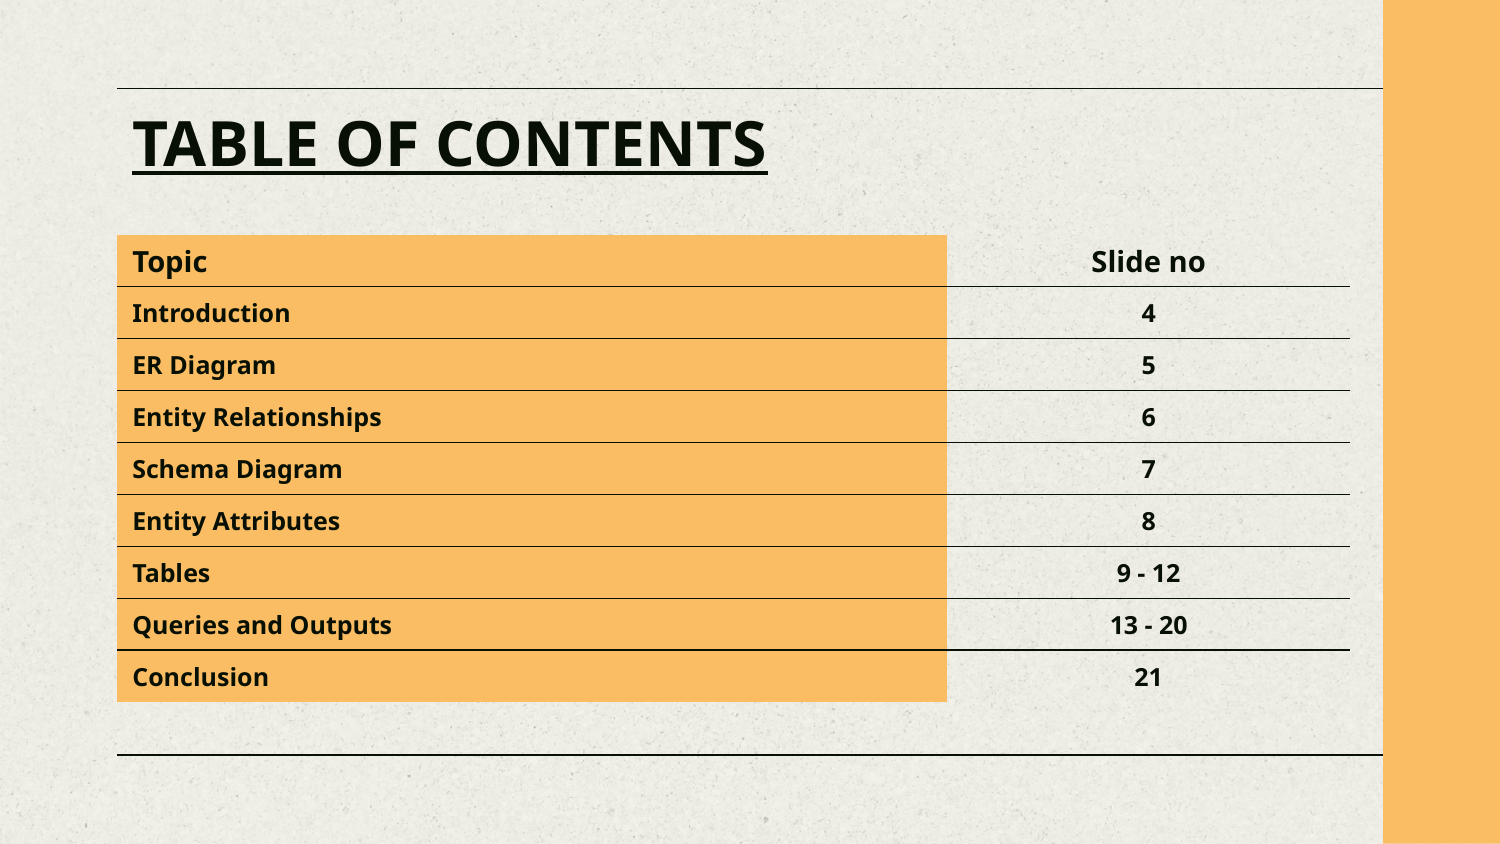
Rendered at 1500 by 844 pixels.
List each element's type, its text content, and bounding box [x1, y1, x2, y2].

table_cell 4 [947, 287, 1350, 338]
table_cell Entity Relationships [117, 391, 947, 442]
table_cell 21 [947, 651, 1350, 702]
table_cell Conclusion [117, 651, 947, 702]
table_cell 5 [947, 339, 1350, 390]
table_cell 8 [947, 495, 1350, 546]
table_cell Introduction [117, 287, 947, 338]
table_cell ER Diagram [117, 339, 947, 390]
table_cell Schema Diagram [117, 443, 947, 494]
table_cell Tables [117, 547, 947, 598]
table_cell 7 [947, 443, 1350, 494]
table_cell 6 [947, 391, 1350, 442]
table_cell 13 - 20 [947, 599, 1350, 649]
table_cell 9 - 12 [947, 547, 1350, 598]
title TABLE OF CONTENTS [117, 94, 1382, 183]
table_cell Entity Attributes [117, 495, 947, 546]
table_cell Queries and Outputs [117, 599, 947, 649]
table_header Slide no [947, 235, 1350, 286]
table_header Topic [117, 235, 947, 286]
